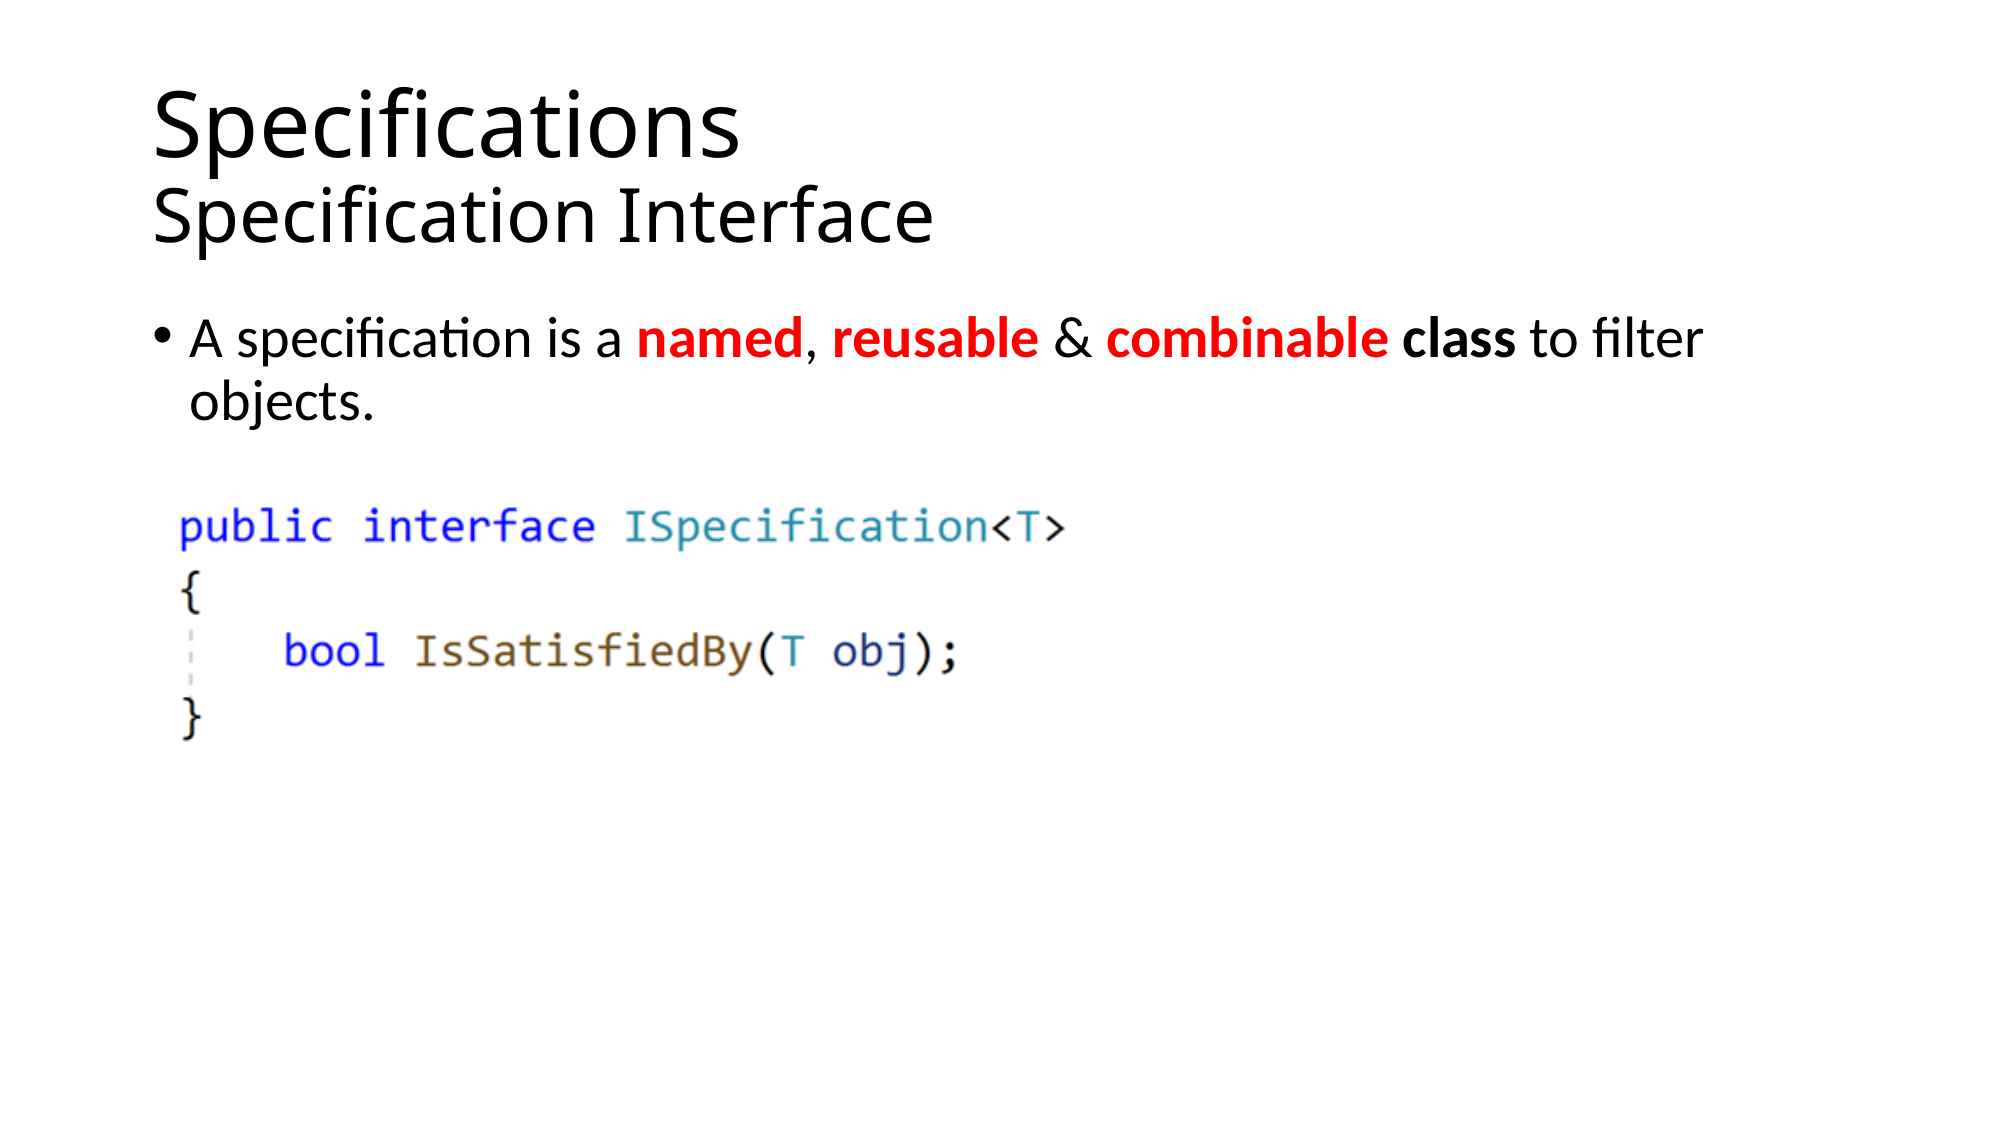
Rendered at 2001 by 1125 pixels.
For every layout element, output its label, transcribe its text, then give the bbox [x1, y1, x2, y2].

list A specification is a named, reusable & combinable class to filter objects. [137, 299, 1863, 1014]
picture [153, 492, 1104, 768]
title Specifications Specification Interface [137, 59, 1863, 278]
